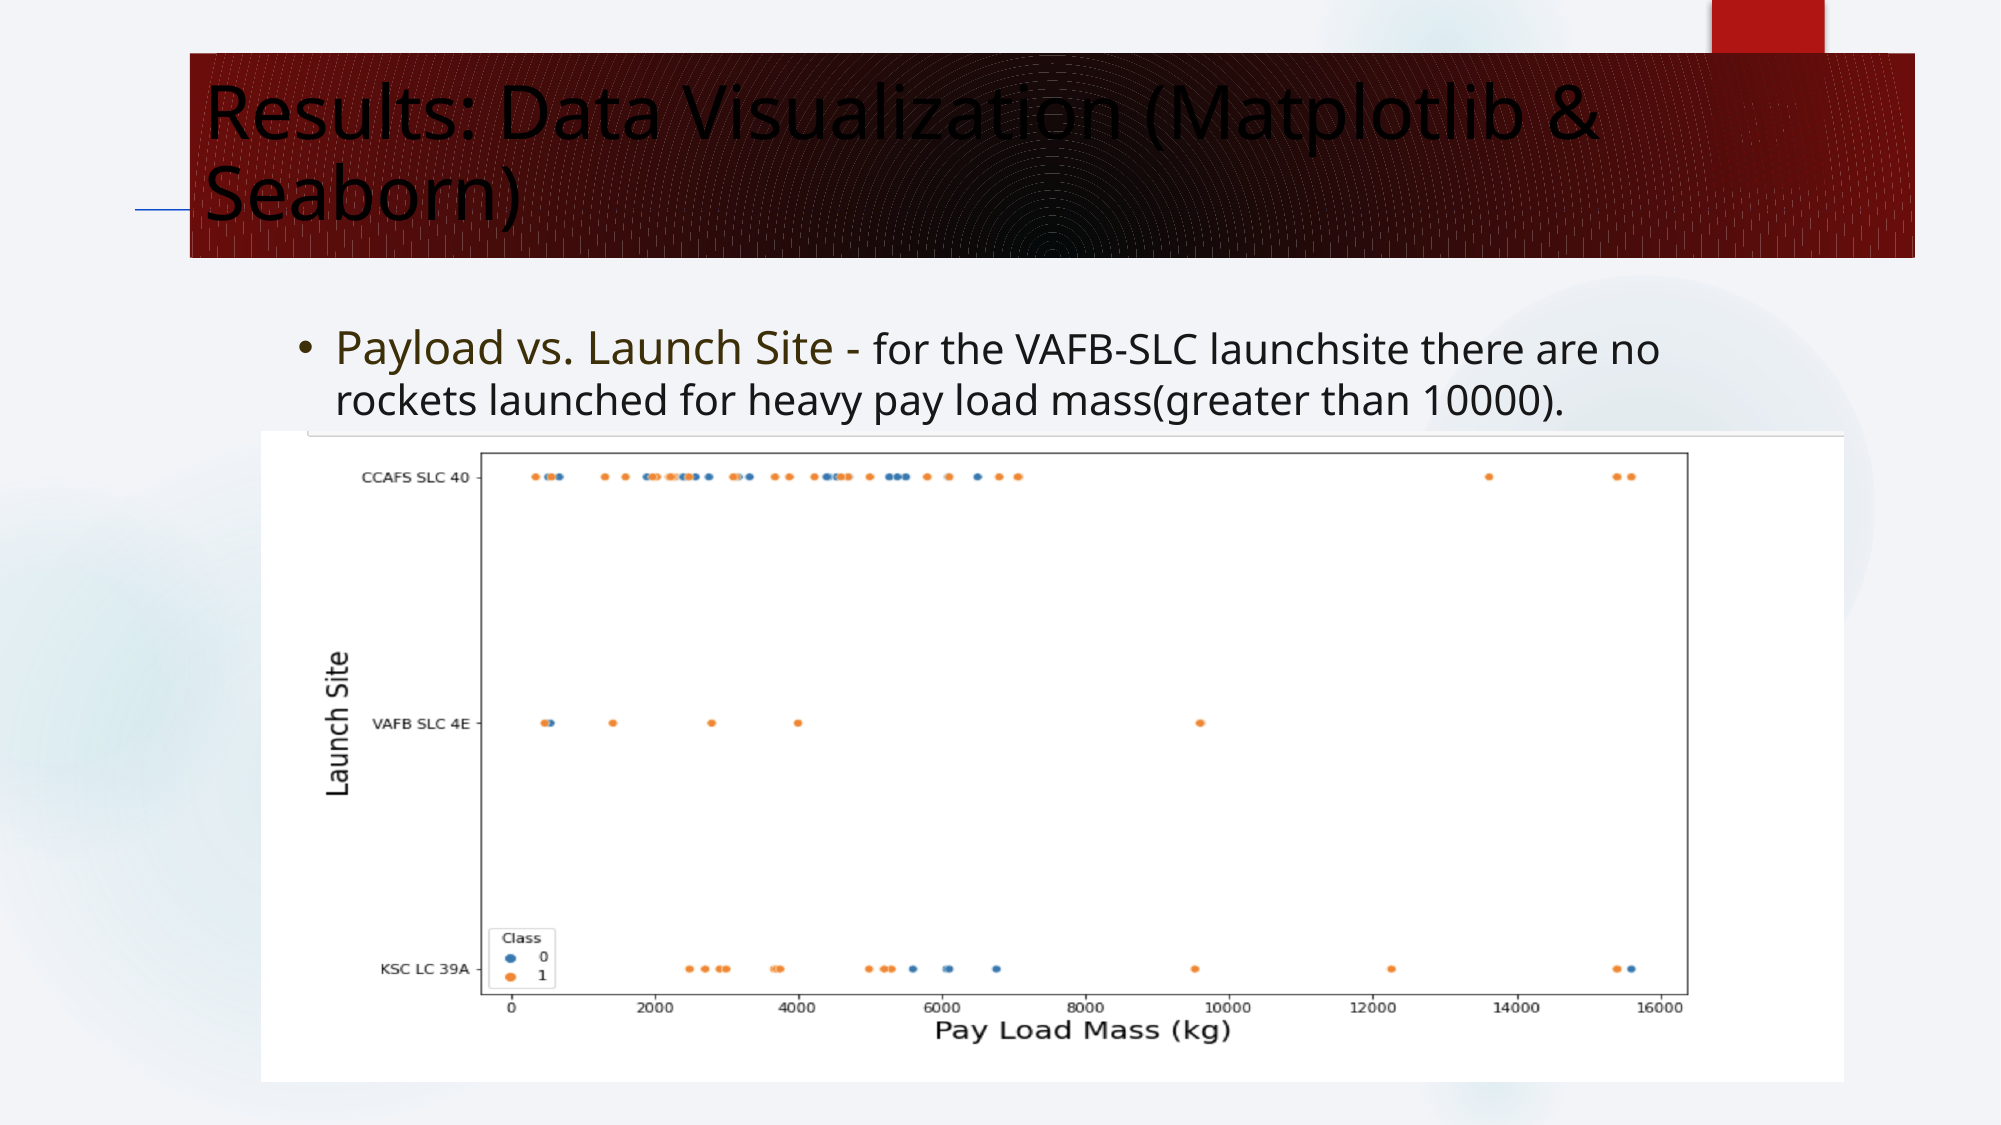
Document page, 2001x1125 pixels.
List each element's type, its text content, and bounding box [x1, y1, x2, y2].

text_box Results: Data Visualization (Matplotlib & Seaborn) [189, 53, 1915, 258]
slide_number 27 [1698, 48, 1836, 53]
text_box Payload vs. Launch Site - for the VAFB-SLC launchsite there are no rockets launched for heavy pay load mass(greater than 10000). [282, 311, 1763, 428]
picture [0, 0, 2001, 1125]
